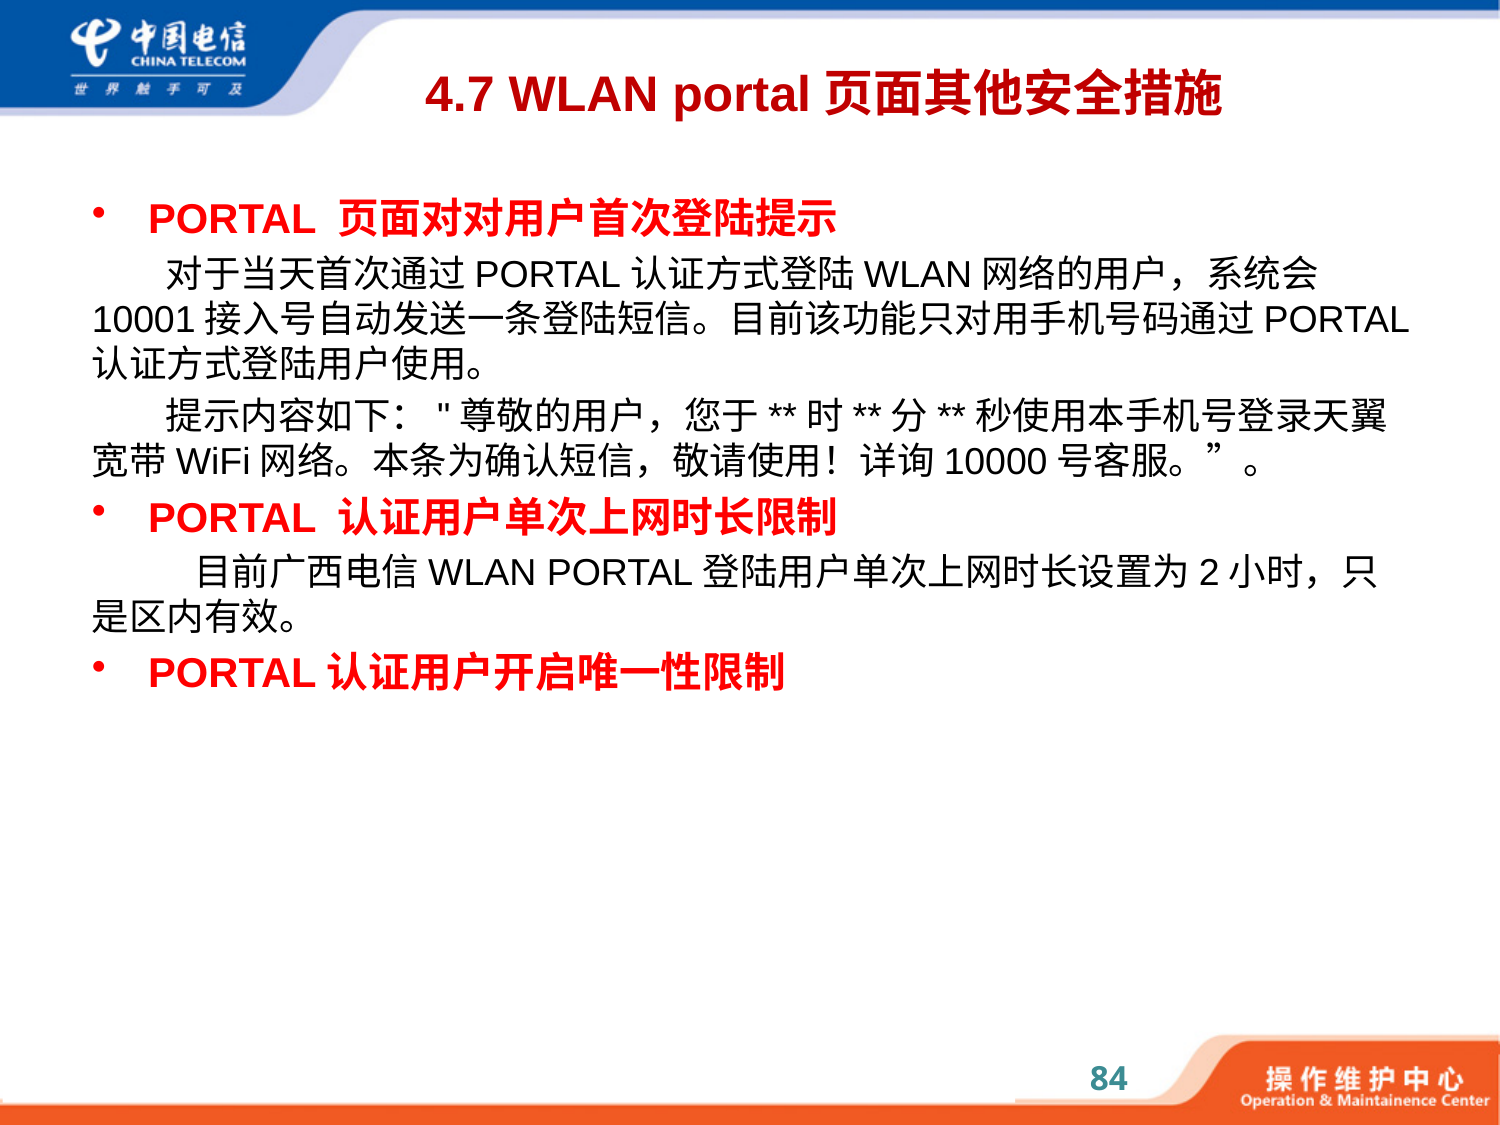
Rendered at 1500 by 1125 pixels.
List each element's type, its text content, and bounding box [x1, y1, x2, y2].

title 4.7 WLAN portal页面其他安全措施 [409, 34, 1272, 149]
list PORTAL 页面对对用户首次登陆提示 对于当天首次通过PORTAL认证方式登陆WLAN网络的用户，系统会10001接入号自动发送一条登陆短信。目前该功能只对用手机号码通过PORTAL认证方式登陆用户使用。 提示内容如下："尊敬的用户，您于**时**分**秒使用本手机号登录天翼宽带WiFi网络。本条为确认短信，敬请使用！详询10000号客服。”。 PORTAL 认证用户单次上网时长限制 目前广西电信WLAN PORTAL登陆用户单次上网时长设置为2小时，只是区内有效。 PORTAL认证用户开启唯一性限制 [76, 184, 1428, 928]
picture [0, 0, 1500, 1125]
